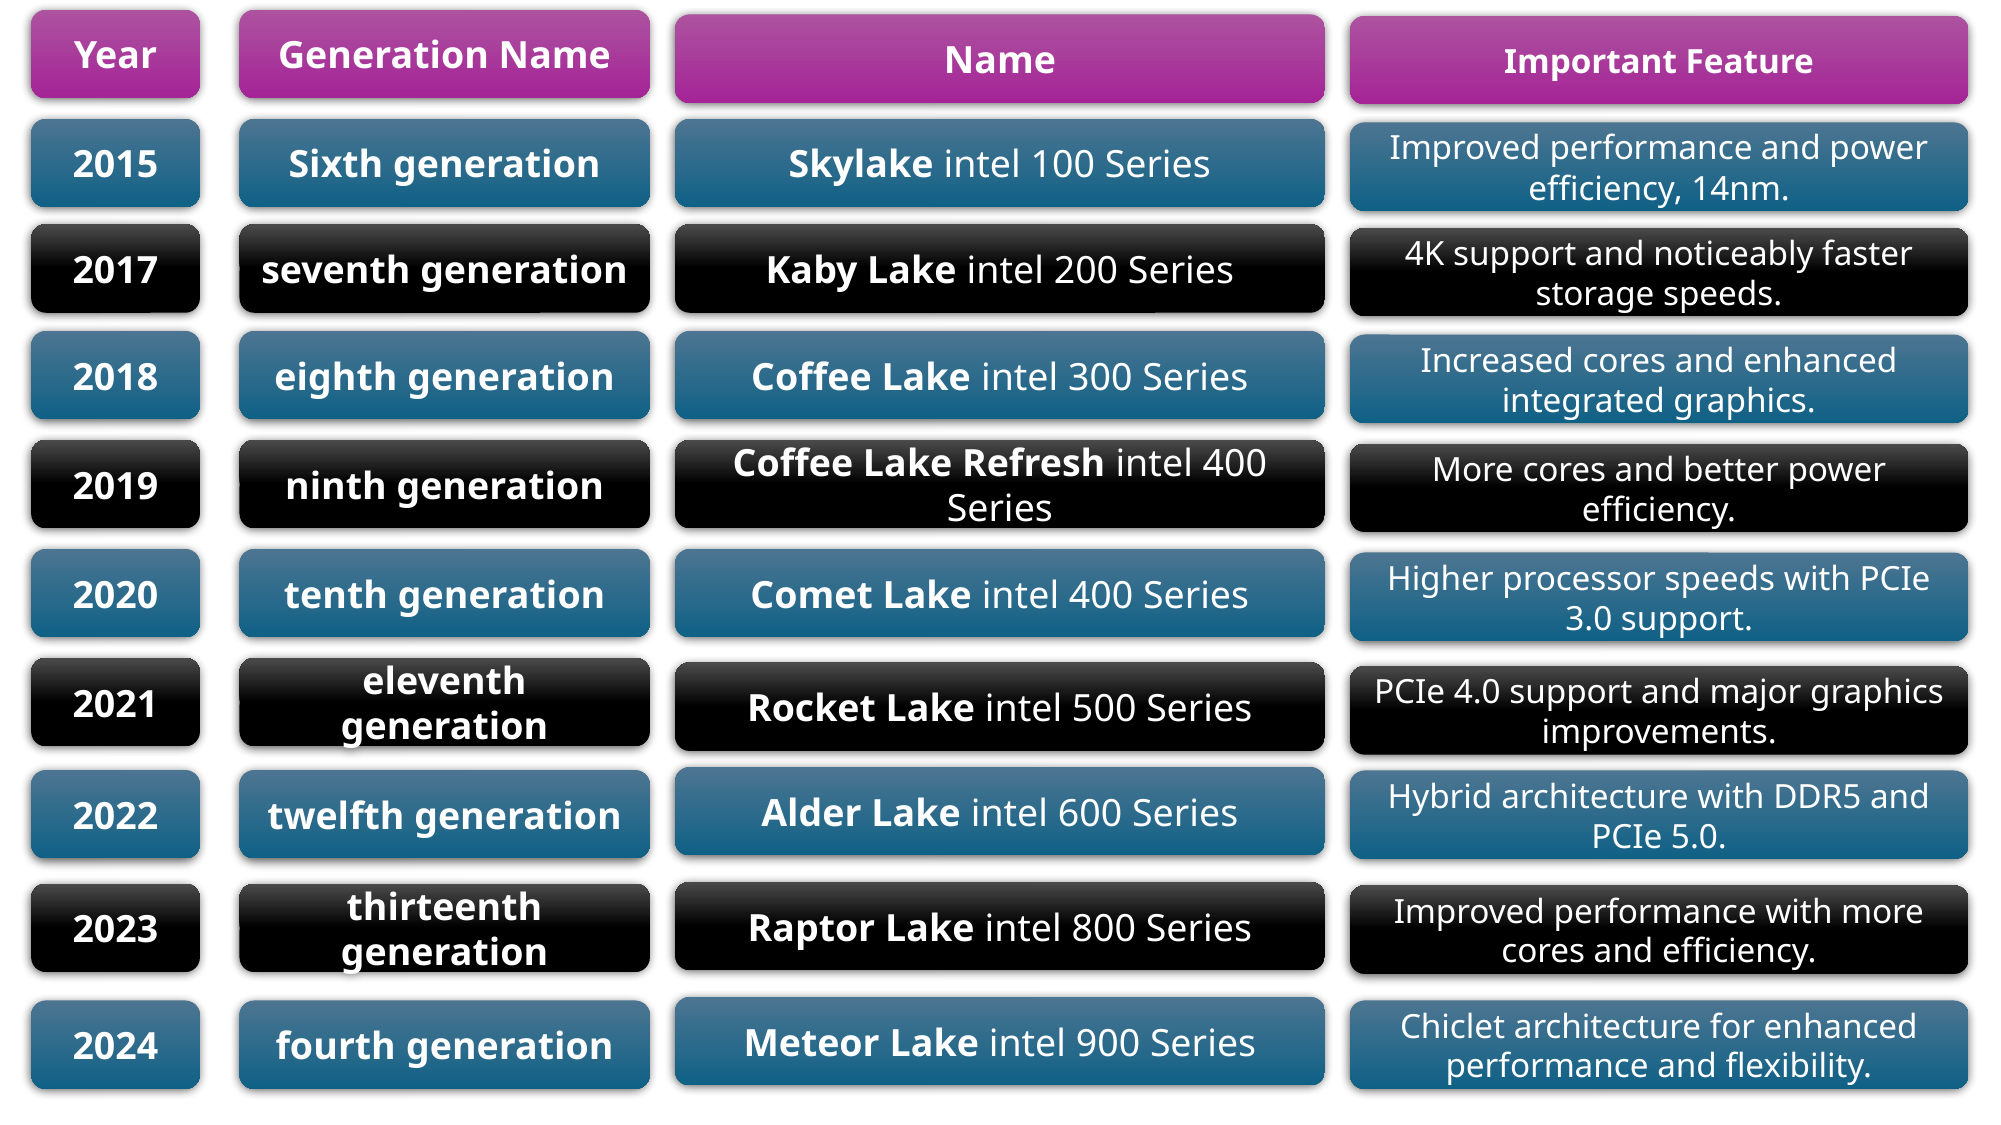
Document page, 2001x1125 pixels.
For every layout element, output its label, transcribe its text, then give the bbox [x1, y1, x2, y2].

text_box Improved performance with more cores and efficiency. [1349, 885, 1969, 974]
text_box Skylake intel 100 Series [674, 118, 1326, 208]
text_box 2021 [31, 657, 200, 747]
text_box Important Feature [1349, 15, 1969, 105]
text_box Improved performance and power efficiency, 14nm. [1349, 122, 1969, 211]
text_box 2015 [31, 118, 200, 208]
text_box Coffee Lake Refresh intel 400 Series [674, 439, 1326, 529]
text_box Coffee Lake intel 300 Series [674, 330, 1326, 420]
text_box PCIe 4.0 support and major graphics improvements. [1349, 666, 1969, 755]
text_box 2020 [31, 548, 200, 638]
text_box 2023 [31, 883, 200, 973]
text_box thirteenth generation [239, 883, 650, 973]
text_box seventh generation [239, 224, 650, 313]
text_box Raptor Lake intel 800 Series [674, 881, 1326, 971]
text_box Generation Name [239, 9, 650, 99]
text_box 2022 [31, 769, 200, 859]
text_box ninth generation [239, 439, 650, 529]
text_box Increased cores and enhanced integrated graphics. [1349, 334, 1969, 424]
text_box 2019 [31, 439, 200, 529]
text_box eighth generation [239, 330, 650, 420]
text_box Sixth generation [239, 118, 650, 208]
text_box Year [31, 9, 200, 99]
text_box Name [674, 14, 1326, 103]
text_box Kaby Lake intel 200 Series [674, 224, 1326, 313]
text_box Meteor Lake intel 900 Series [674, 996, 1326, 1086]
text_box tenth generation [239, 548, 650, 638]
text_box Hybrid architecture with DDR5 and PCIe 5.0. [1349, 770, 1969, 860]
text_box More cores and better power efficiency. [1349, 443, 1969, 533]
text_box fourth generation [239, 1000, 650, 1089]
text_box Chiclet architecture for enhanced performance and flexibility. [1349, 1000, 1969, 1089]
text_box 2017 [31, 224, 200, 313]
text_box Higher processor speeds with PCIe 3.0 support. [1349, 552, 1969, 642]
text_box Alder Lake intel 600 Series [674, 766, 1326, 856]
text_box twelfth generation [239, 769, 650, 859]
text_box 2024 [31, 1000, 200, 1089]
text_box 2018 [31, 330, 200, 420]
text_box eleventh generation [239, 657, 650, 747]
text_box 4K support and noticeably faster storage speeds. [1349, 227, 1969, 317]
text_box Comet Lake intel 400 Series [674, 548, 1326, 638]
text_box Rocket Lake intel 500 Series [674, 662, 1326, 752]
